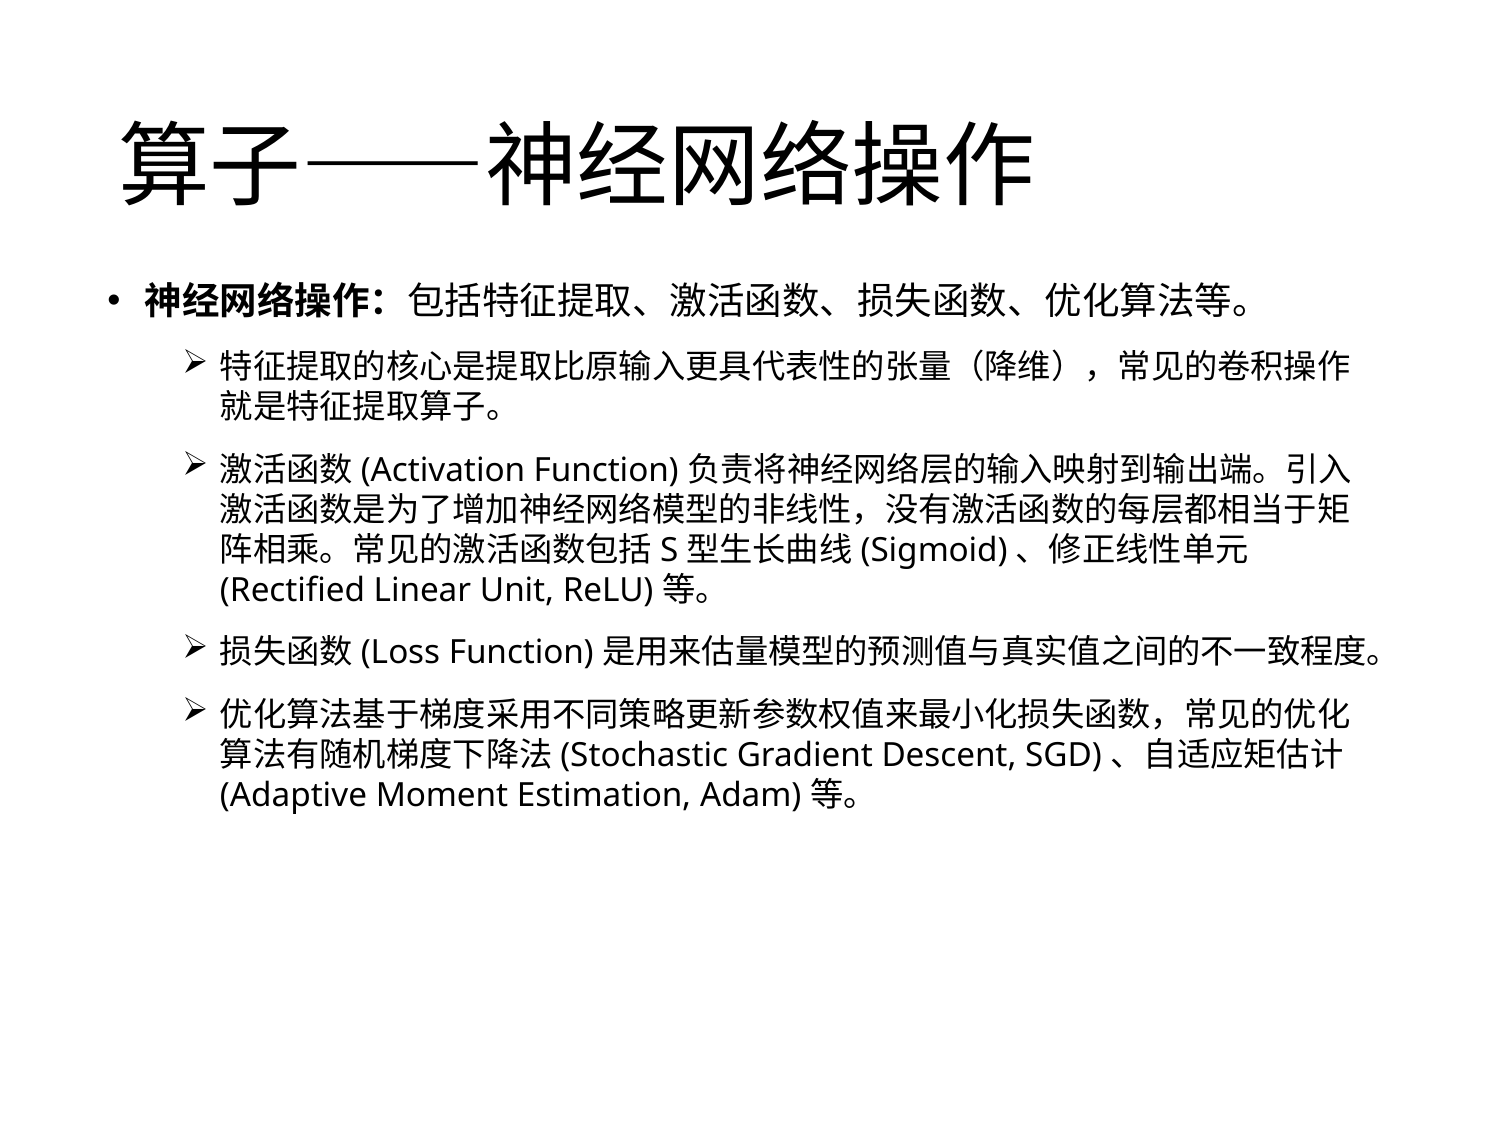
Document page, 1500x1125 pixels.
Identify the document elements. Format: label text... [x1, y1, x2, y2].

title 算子——神经网络操作 [103, 59, 1397, 278]
list 神经网络操作：包括特征提取、激活函数、损失函数、优化算法等。 特征提取的核心是提取比原输入更具代表性的张量（降维），常见的卷积操作就是特征提取算子。 激活函数(Activation Function)负责将神经网络层的输入映射到输出端。引入激活函数是为了增加神经网络模型的非线性，没有激活函数的每层都相当于矩阵相乘。常见的激活函数包括S型生长曲线(Sigmoid)、修正线性单元(Rectified Linear Unit, ReLU)等。 损失函数(Loss Function)是用来估量模型的预测值与真实值之间的不一致程度。 优化算法基于梯度采用不同策略更新参数权值来最小化损失函数，常见的优化算法有随机梯度下降法(Stochastic Gradient Descent, SGD)、自适应矩估计(Adaptive Moment Estimation, Adam)等。 [92, 269, 1387, 1024]
